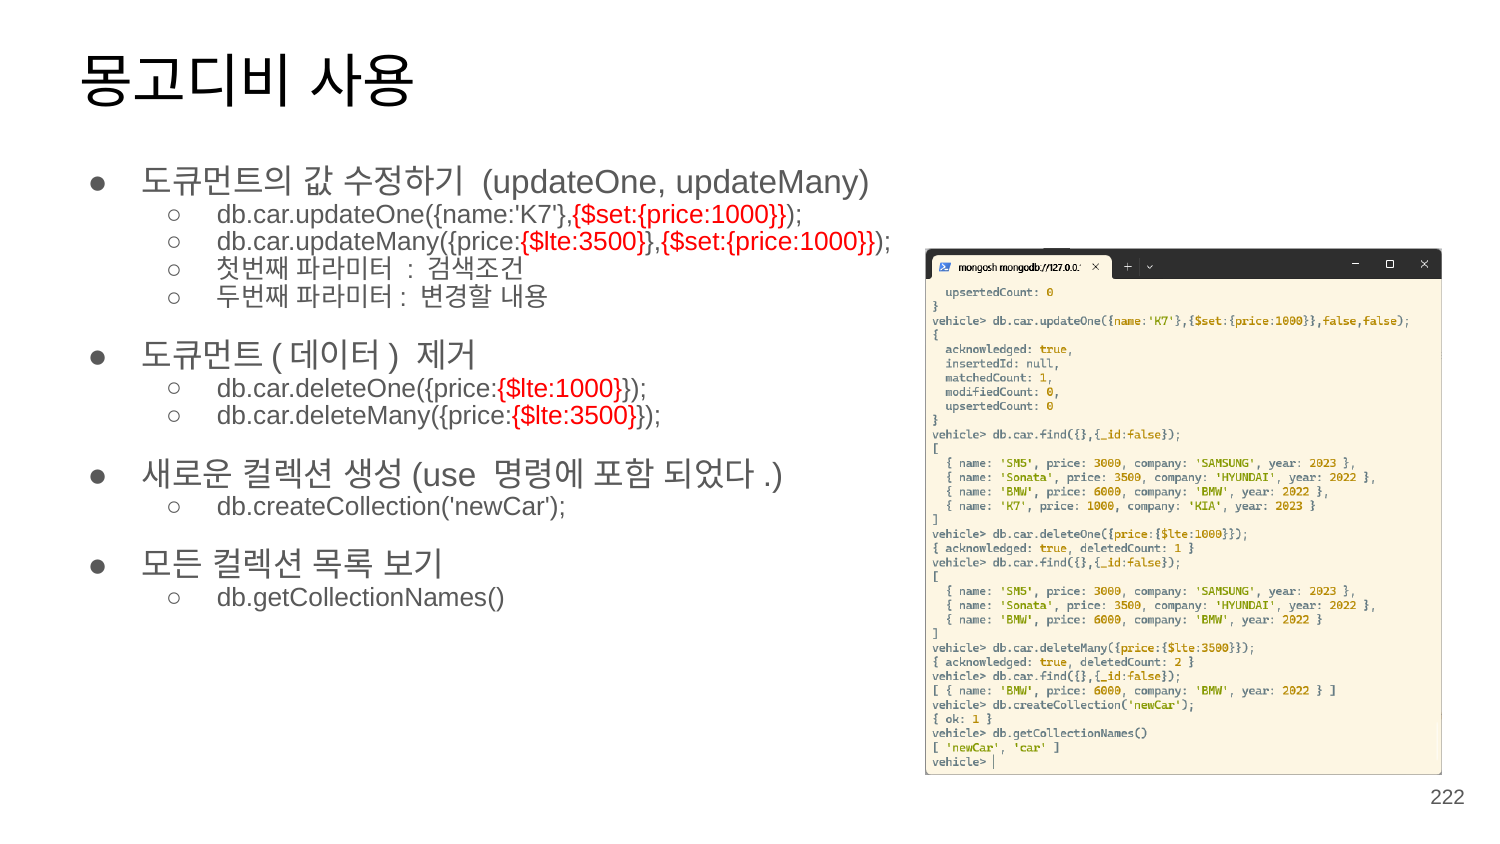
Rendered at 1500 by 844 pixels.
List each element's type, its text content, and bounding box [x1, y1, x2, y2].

title 몽고디비 사용 [64, 35, 937, 151]
list 도큐먼트의 값 수정하기 (updateOne, updateMany) db.car.updateOne({name:'K7'},{$set:{price:1000}}); db.car.updateMany({price:{$lte:3500}},{$set:{price:1000}}); 첫번째 파라미터 : 검색조건 두번째 파라미터: 변경할 내용 도큐먼트(데이터) 제거 db.car.deleteOne({price:{$lte:1000}}); db.car.deleteMany({price:{$lte:3500}}); 새로운 컬렉션 생성(use 명령에 포함 되었다.) db.createCollection('newCar'); 모든 컬렉션 목록 보기 db.getCollectionNames() [51, 150, 968, 731]
picture [925, 247, 1443, 775]
slide_number 222 [1389, 764, 1480, 830]
